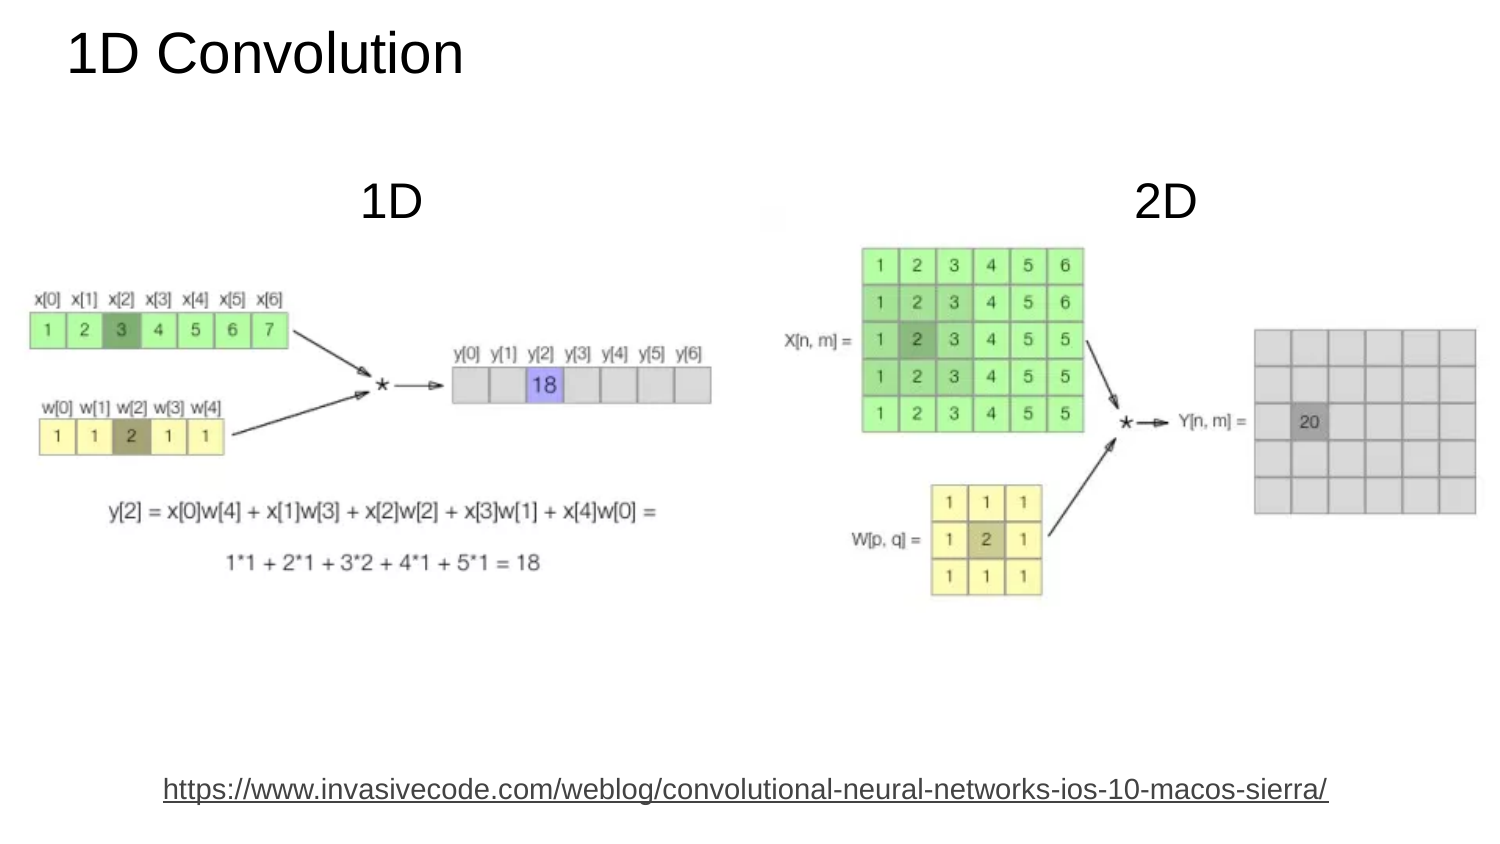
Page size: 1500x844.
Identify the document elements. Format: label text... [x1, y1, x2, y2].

text_box 1D [344, 153, 440, 213]
list https://www.invasivecode.com/weblog/convolutional-neural-networks-ios-10-macos-sierra/ [51, 758, 1449, 835]
picture [0, 215, 740, 647]
text_box 2D [1119, 153, 1214, 204]
title 1D Convolution [51, 0, 1449, 104]
picture [760, 206, 1500, 638]
